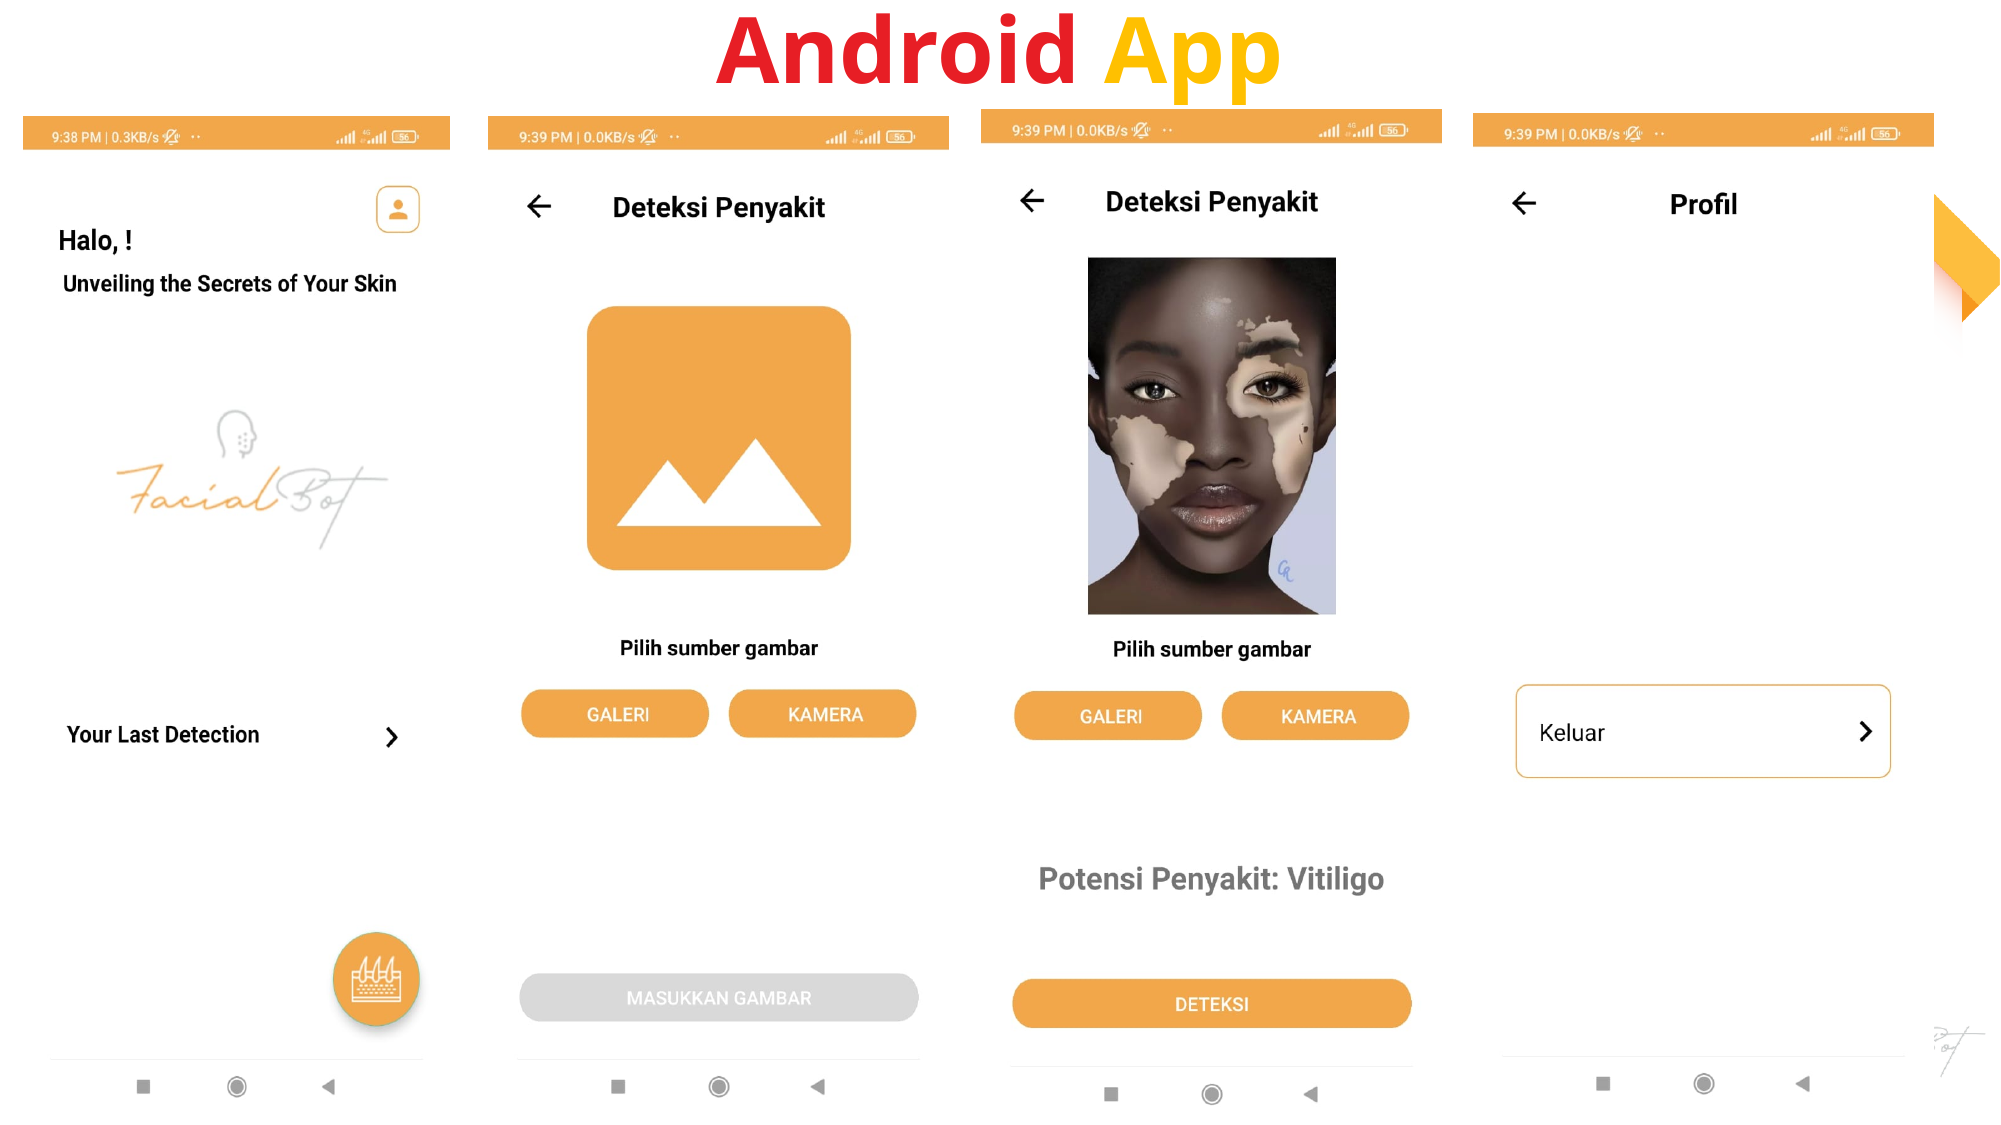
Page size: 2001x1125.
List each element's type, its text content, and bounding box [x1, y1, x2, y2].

picture [488, 116, 950, 1115]
picture [22, 116, 451, 1115]
title Android App [137, 0, 1863, 129]
picture [1473, 113, 2001, 1111]
picture [981, 109, 1442, 1122]
